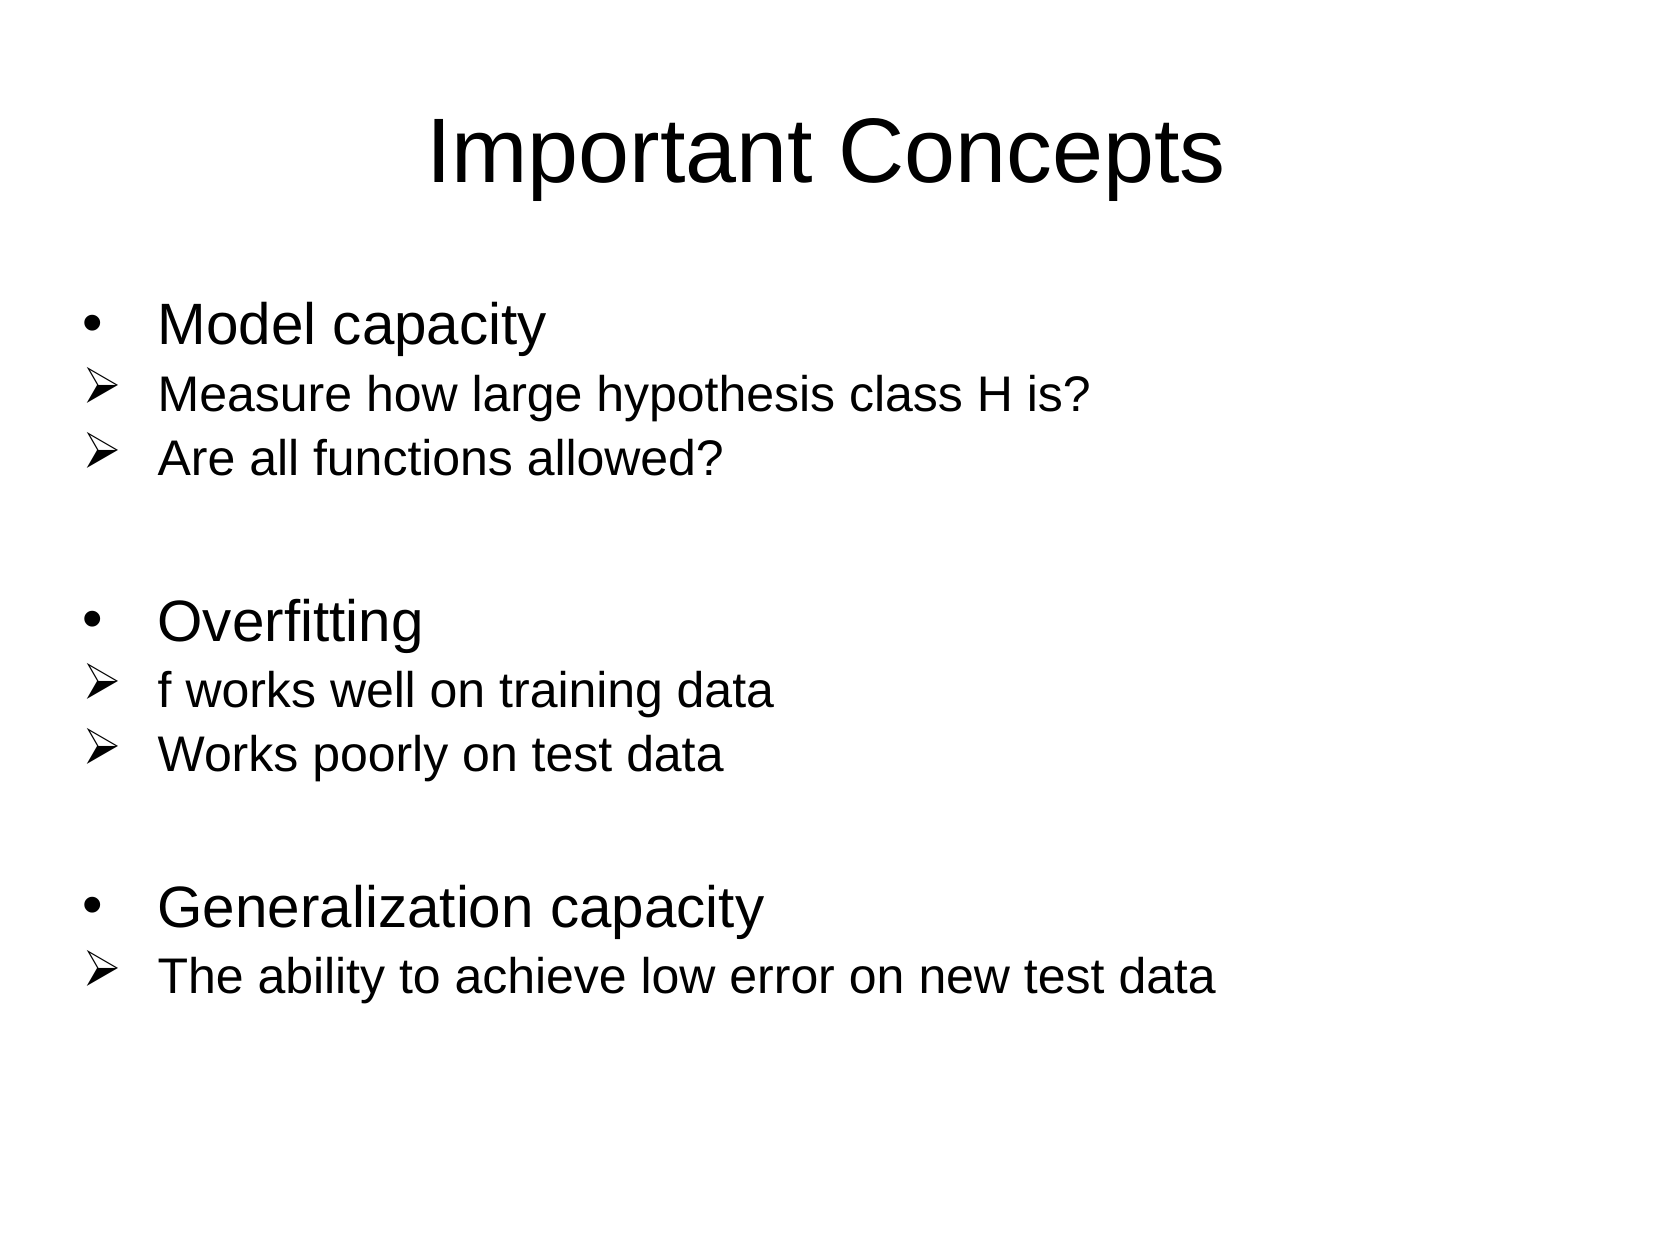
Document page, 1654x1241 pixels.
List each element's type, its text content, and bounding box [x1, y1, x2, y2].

title Important Concepts [82, 49, 1571, 257]
subtitle Model capacity Measure how large hypothesis class H is? Are all functions allowed? Overfitting f works well on training data Works poorly on test data Generalization capacity The ability to achieve low error on new test data [82, 290, 1571, 1073]
